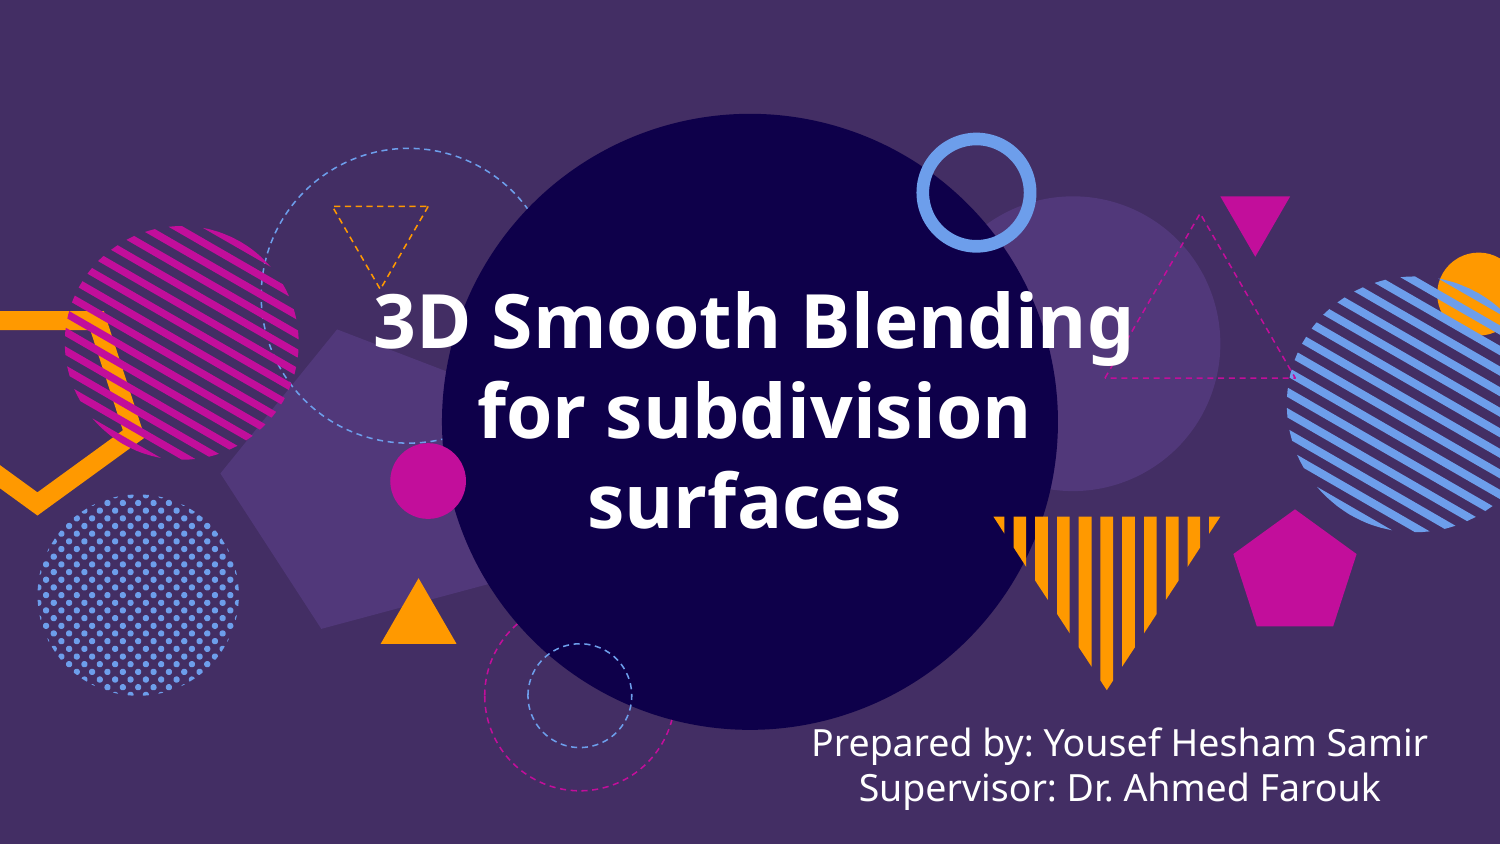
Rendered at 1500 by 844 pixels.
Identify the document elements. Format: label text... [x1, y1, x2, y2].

text_box Prepared by: Yousef Hesham Samir Supervisor: Dr. Ahmed Farouk [397, 668, 1500, 844]
title 3D Smooth Blending for subdivision surfaces [333, 313, 1176, 504]
